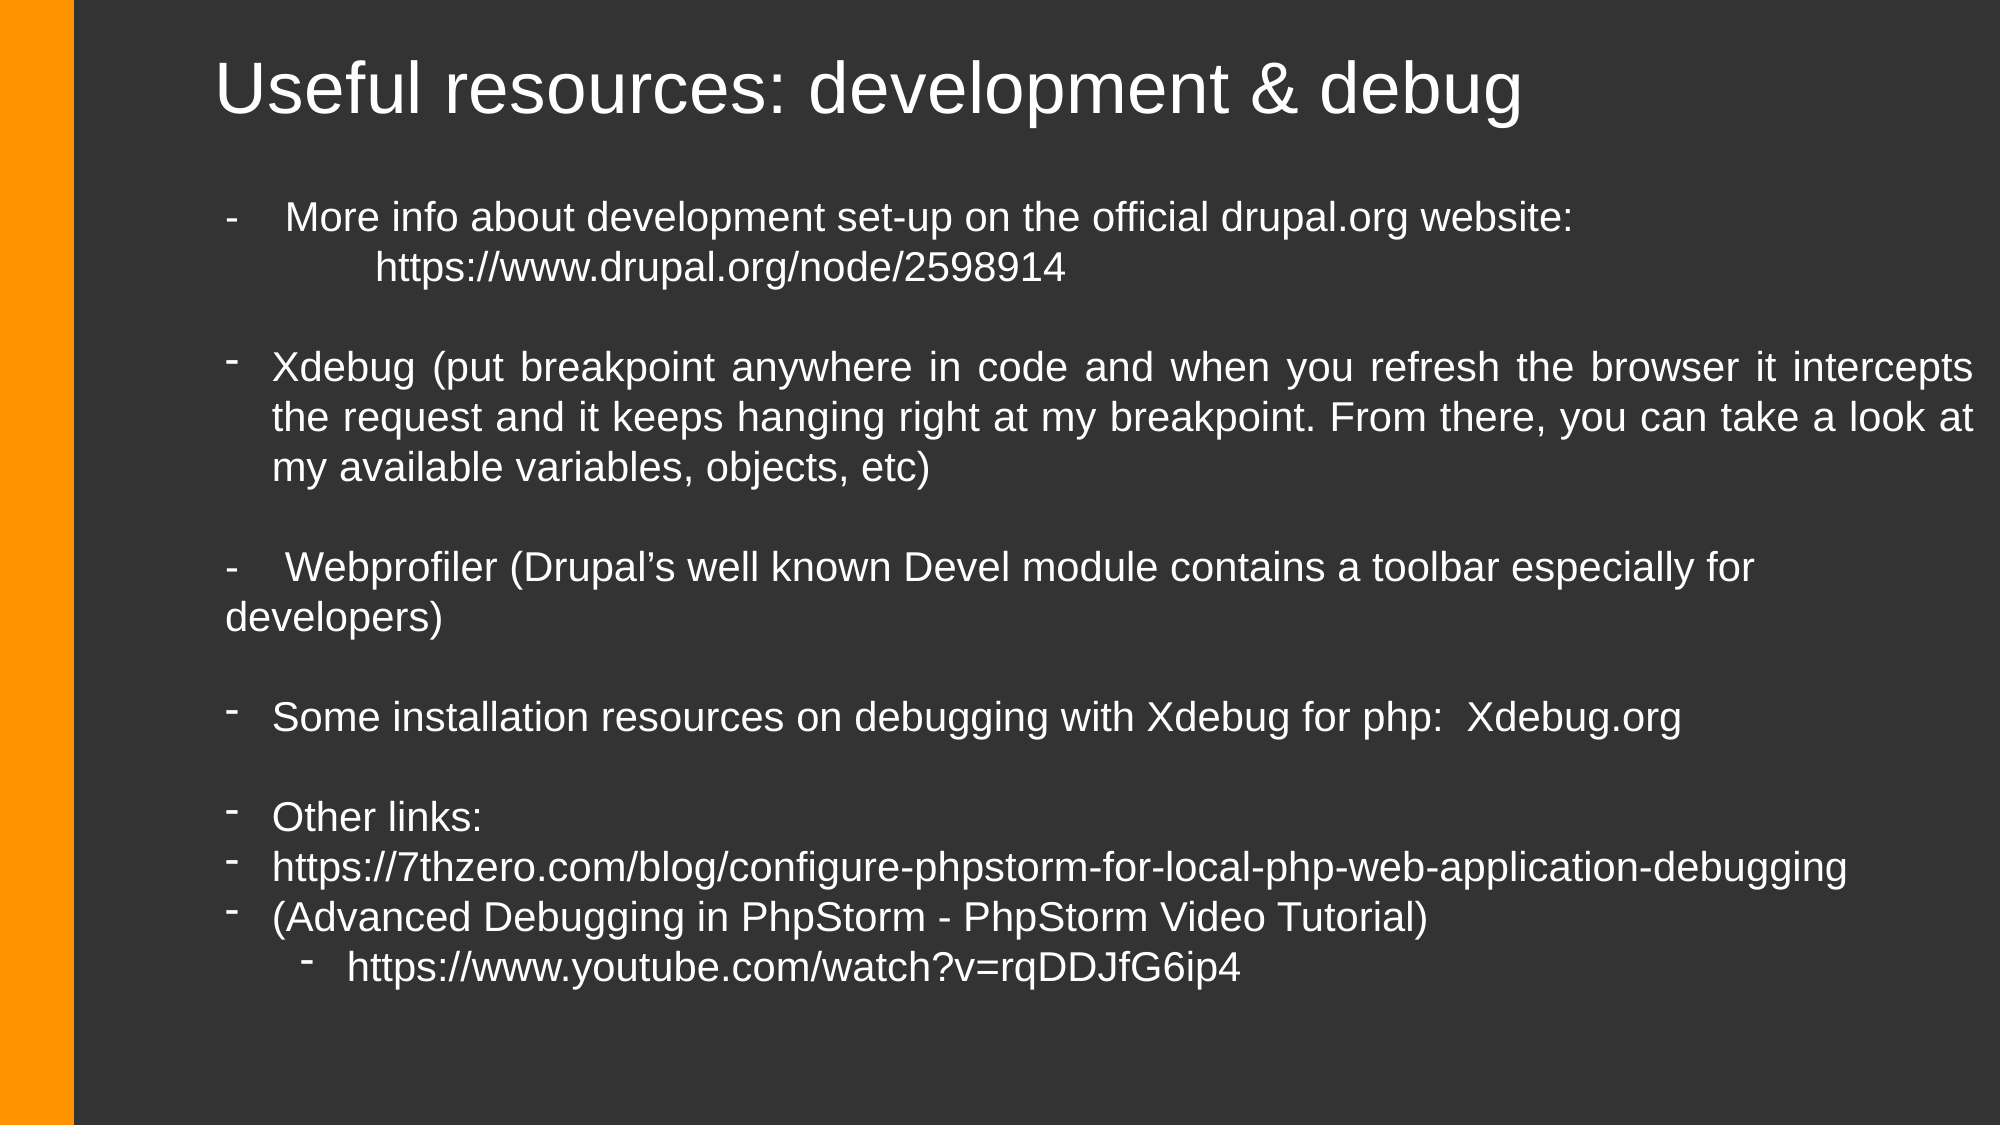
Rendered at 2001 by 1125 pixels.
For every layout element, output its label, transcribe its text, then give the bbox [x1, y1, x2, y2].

title Useful resources: development & debug [212, 37, 1913, 229]
text_box - More info about development set-up on the official drupal.org website: https://www.drupal.org/node/2598914 Xdebug (put breakpoint anywhere in code and when you refresh the browser it intercepts the request and it keeps hanging right at my breakpoint. From there, you can take a look at my available variables, objects, etc) - Webprofiler (Drupal’s well known Devel module contains a toolbar especially for developers) Some installation resources on debugging with Xdebug for php: Xdebug.org Other links: https://7thzero.com/blog/configure-phpstorm-for-local-php-web-application-debugging (Advanced Debugging in PhpStorm - PhpStorm Video Tutorial) https://www.youtube.com/watch?v=rqDDJfG6ip4 [225, 187, 1975, 1090]
